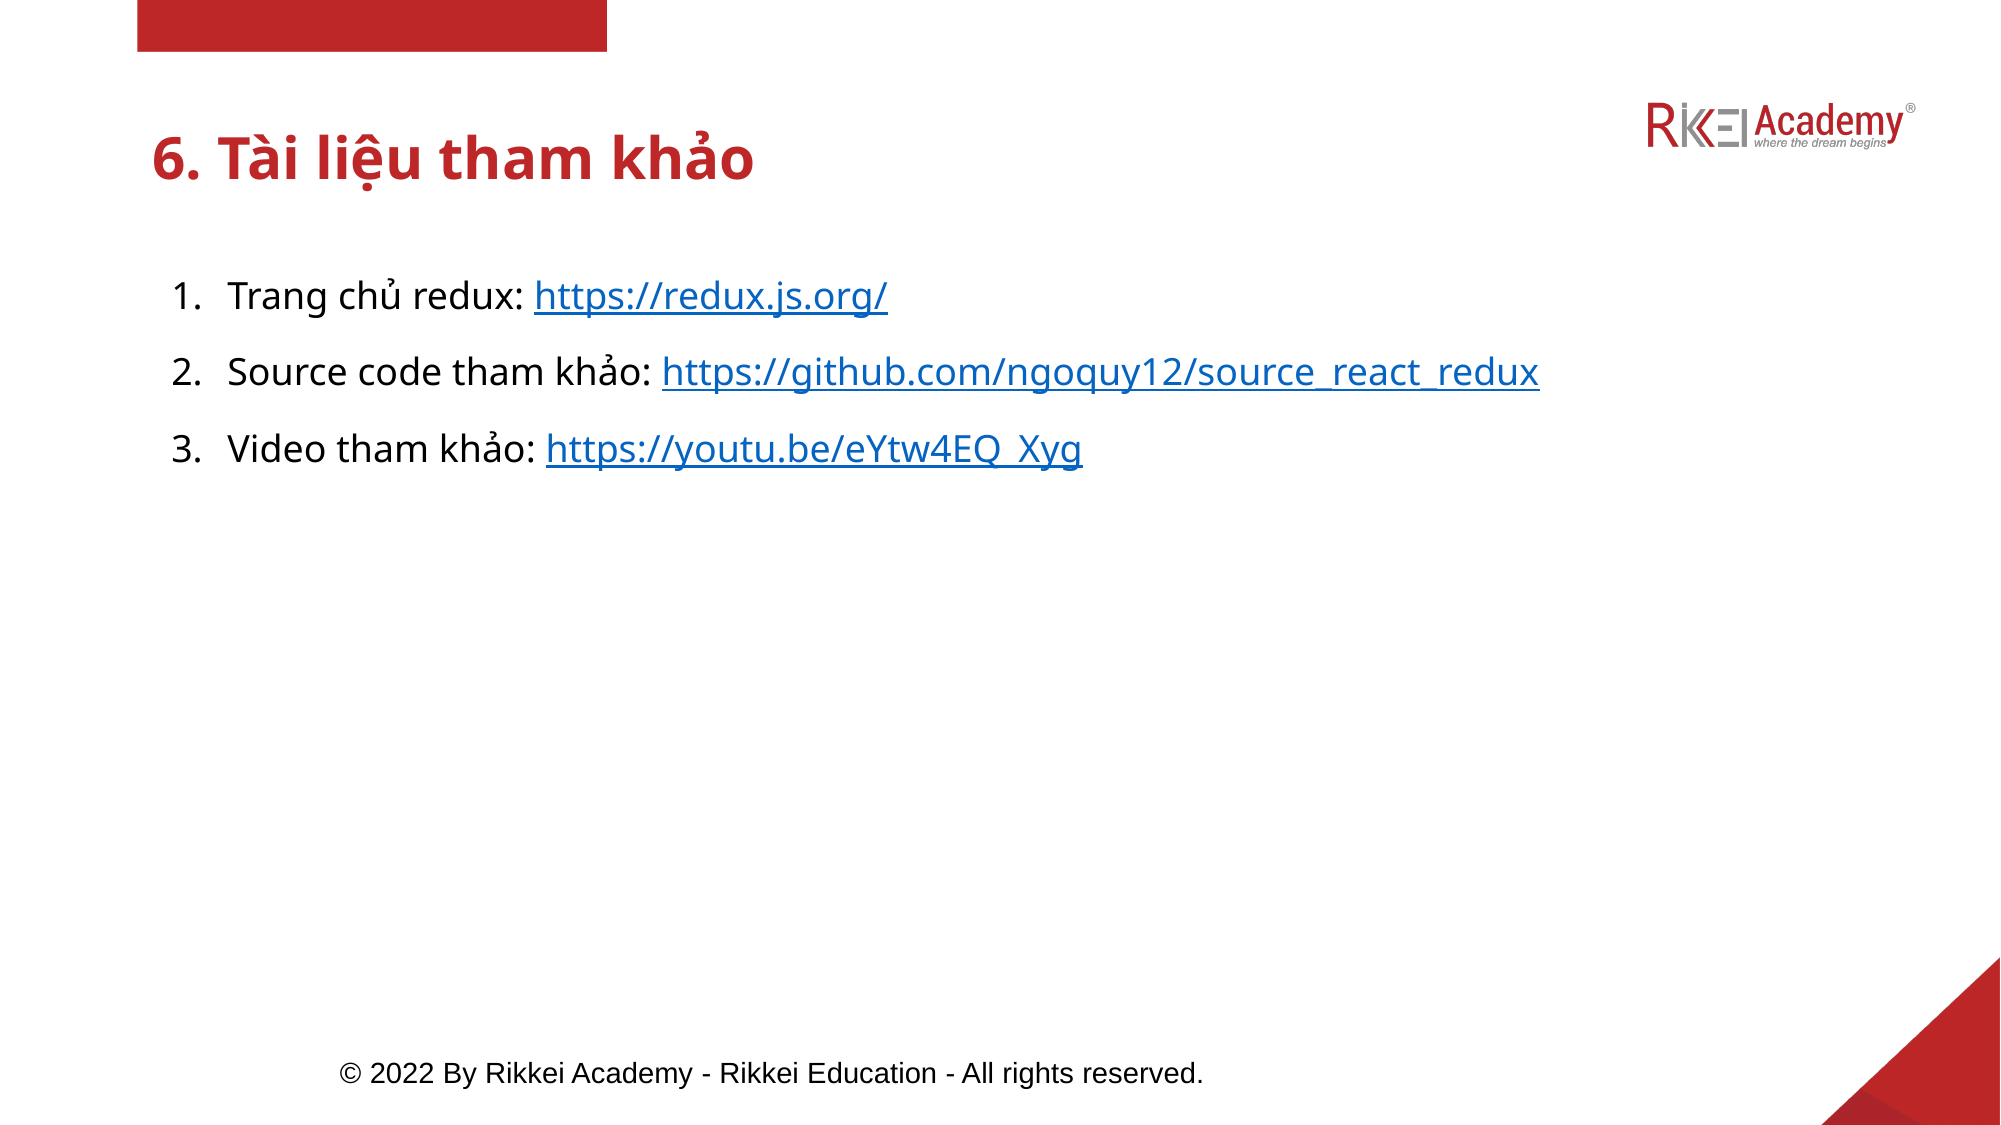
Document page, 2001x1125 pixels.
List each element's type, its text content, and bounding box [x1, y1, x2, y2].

list Trang chủ redux: https://redux.js.org/ Source code tham khảo: https://github.com/ngoquy12/source_react_redux Video tham khảo: https://youtu.be/eYtw4EQ_Xyg [137, 238, 1884, 998]
picture [1818, 957, 2000, 1125]
picture [1623, 53, 1929, 203]
title 6. Tài liệu tham khảo [137, 83, 1526, 238]
picture [137, 0, 607, 52]
